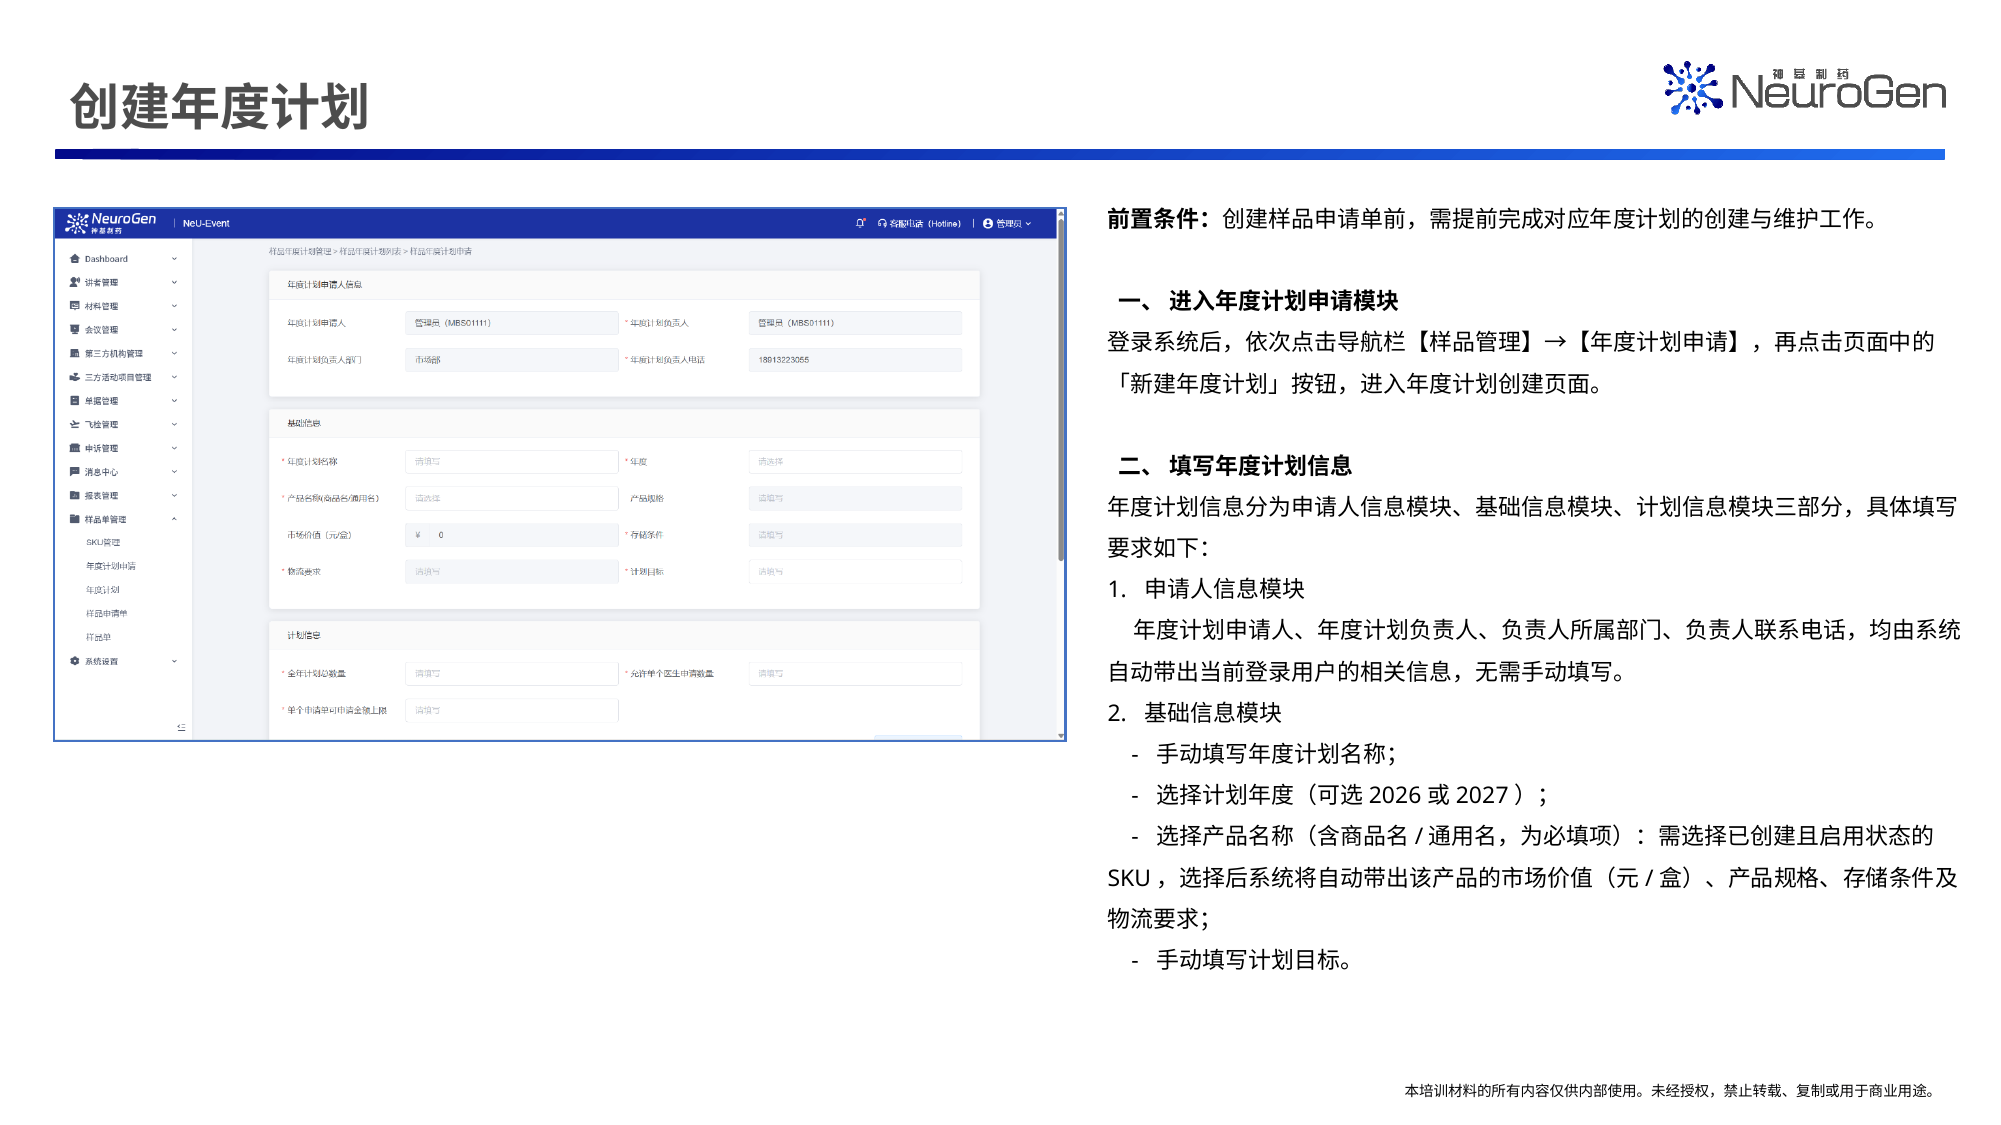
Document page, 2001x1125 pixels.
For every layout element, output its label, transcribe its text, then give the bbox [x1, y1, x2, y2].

picture [55, 208, 1065, 740]
picture [1642, 41, 1967, 134]
list 创建年度计划 [55, 66, 1666, 152]
text_box 前置条件：创建样品申请单前，需提前完成对应年度计划的创建与维护工作。 一、 进入年度计划申请模块 登录系统后，依次点击导航栏【样品管理】→【年度计划申请】，再点击页面中的「新建年度计划」按钮，进入年度计划创建页面。 二、 填写年度计划信息 年度计划信息分为申请人信息模块、基础信息模块、计划信息模块三部分，具体填写要求如下： 1. 申请人信息模块 年度计划申请人、年度计划负责人、负责人所属部门、负责人联系电话，均由系统自动带出当前登录用户的相关信息，无需手动填写。 2. 基础信息模块 - 手动填写年度计划名称； - 选择计划年度（可选2026或2027）； - 选择产品名称（含商品名/通用名，为必填项）：需选择已创建且启用状态的SKU，选择后系统将自动带出该产品的市场价值（元/盒）、产品规格、存储条件及物流要求； - 手动填写计划目标。 [1092, 183, 1988, 981]
